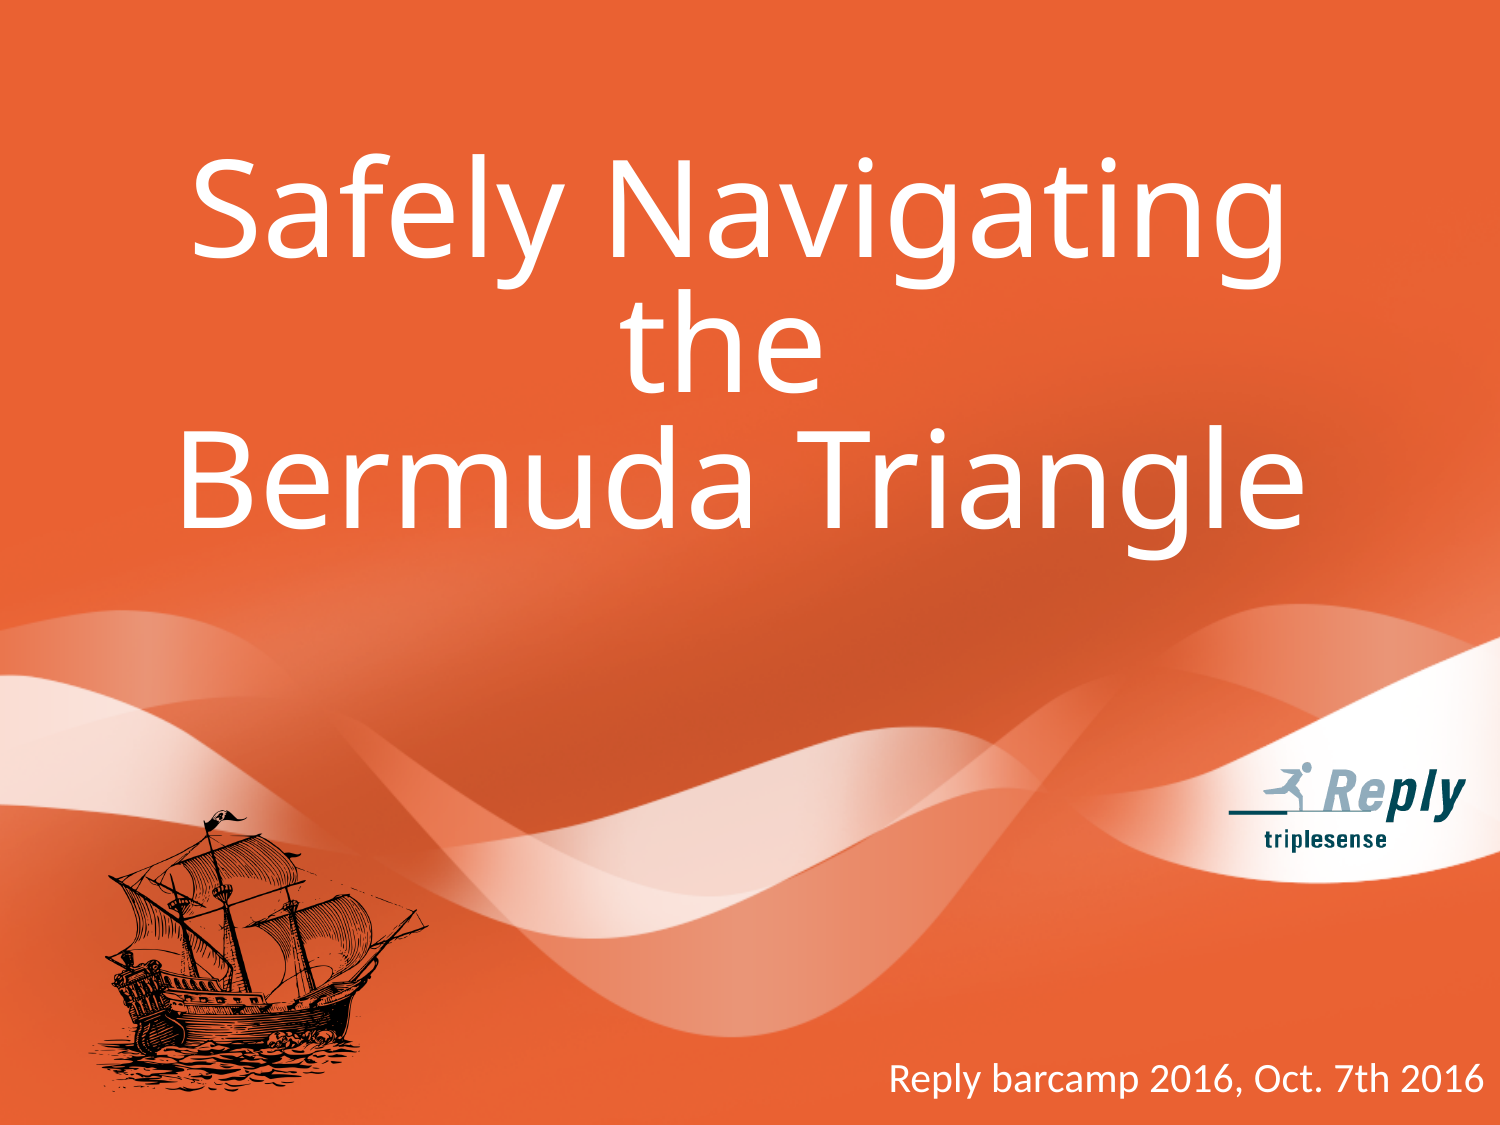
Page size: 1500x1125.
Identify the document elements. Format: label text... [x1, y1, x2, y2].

text_box Reply barcamp 2016, Oct. 7th 2016 [915, 1050, 1459, 1125]
title Safely Navigating the Bermuda Triangle [70, 149, 1412, 427]
picture [0, 0, 1500, 1125]
